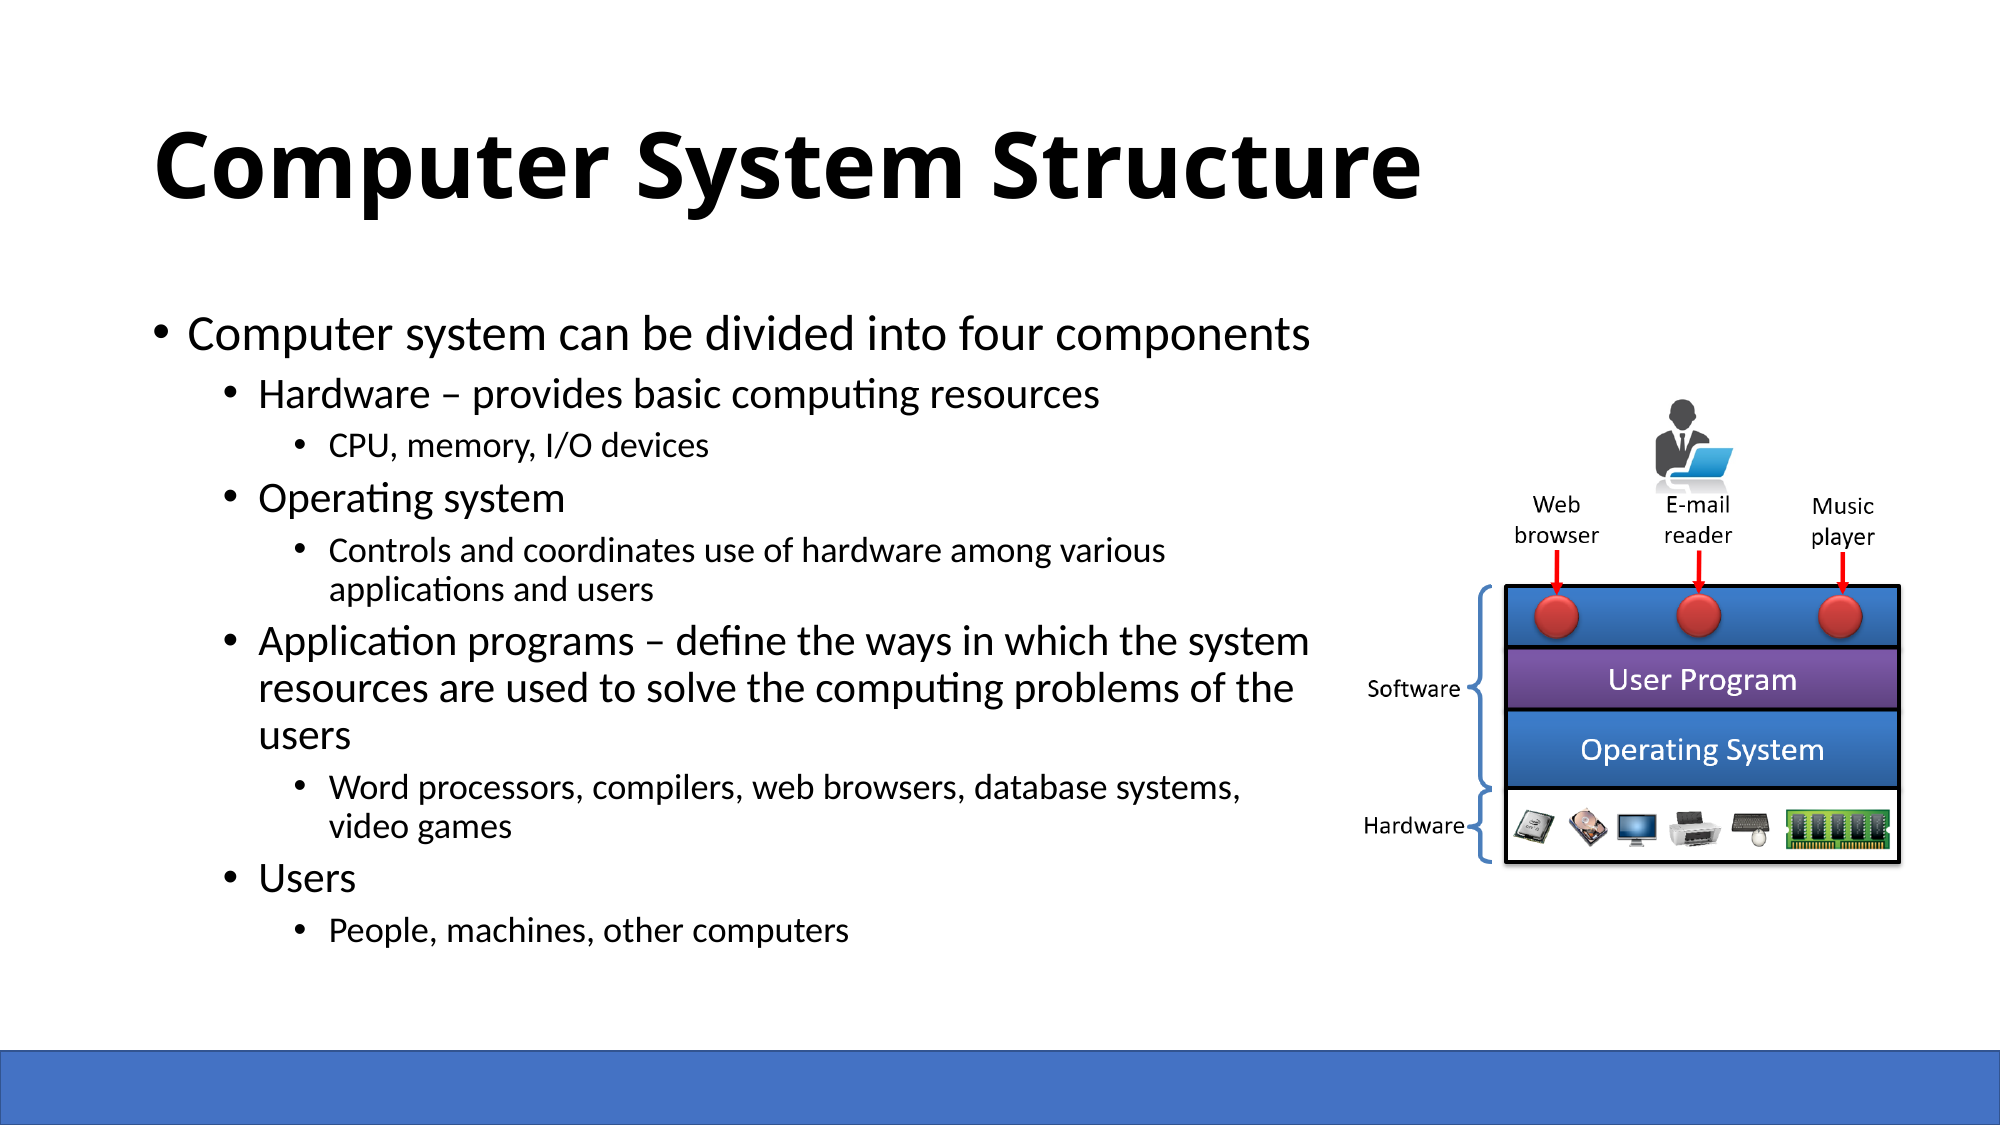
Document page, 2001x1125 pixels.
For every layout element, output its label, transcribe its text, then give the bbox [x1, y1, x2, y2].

text_box [0, 1050, 2000, 1125]
list Computer system can be divided into four components Hardware – provides basic computing resources CPU, memory, I/O devices Operating system Controls and coordinates use of hardware among various applications and users Application programs – define the ways in which the system resources are used to solve the computing problems of the users Word processors, compilers, web browsers, database systems, video games Users People, machines, other computers [137, 299, 1336, 1014]
picture [1326, 396, 2000, 916]
title Computer System Structure [137, 59, 1863, 278]
